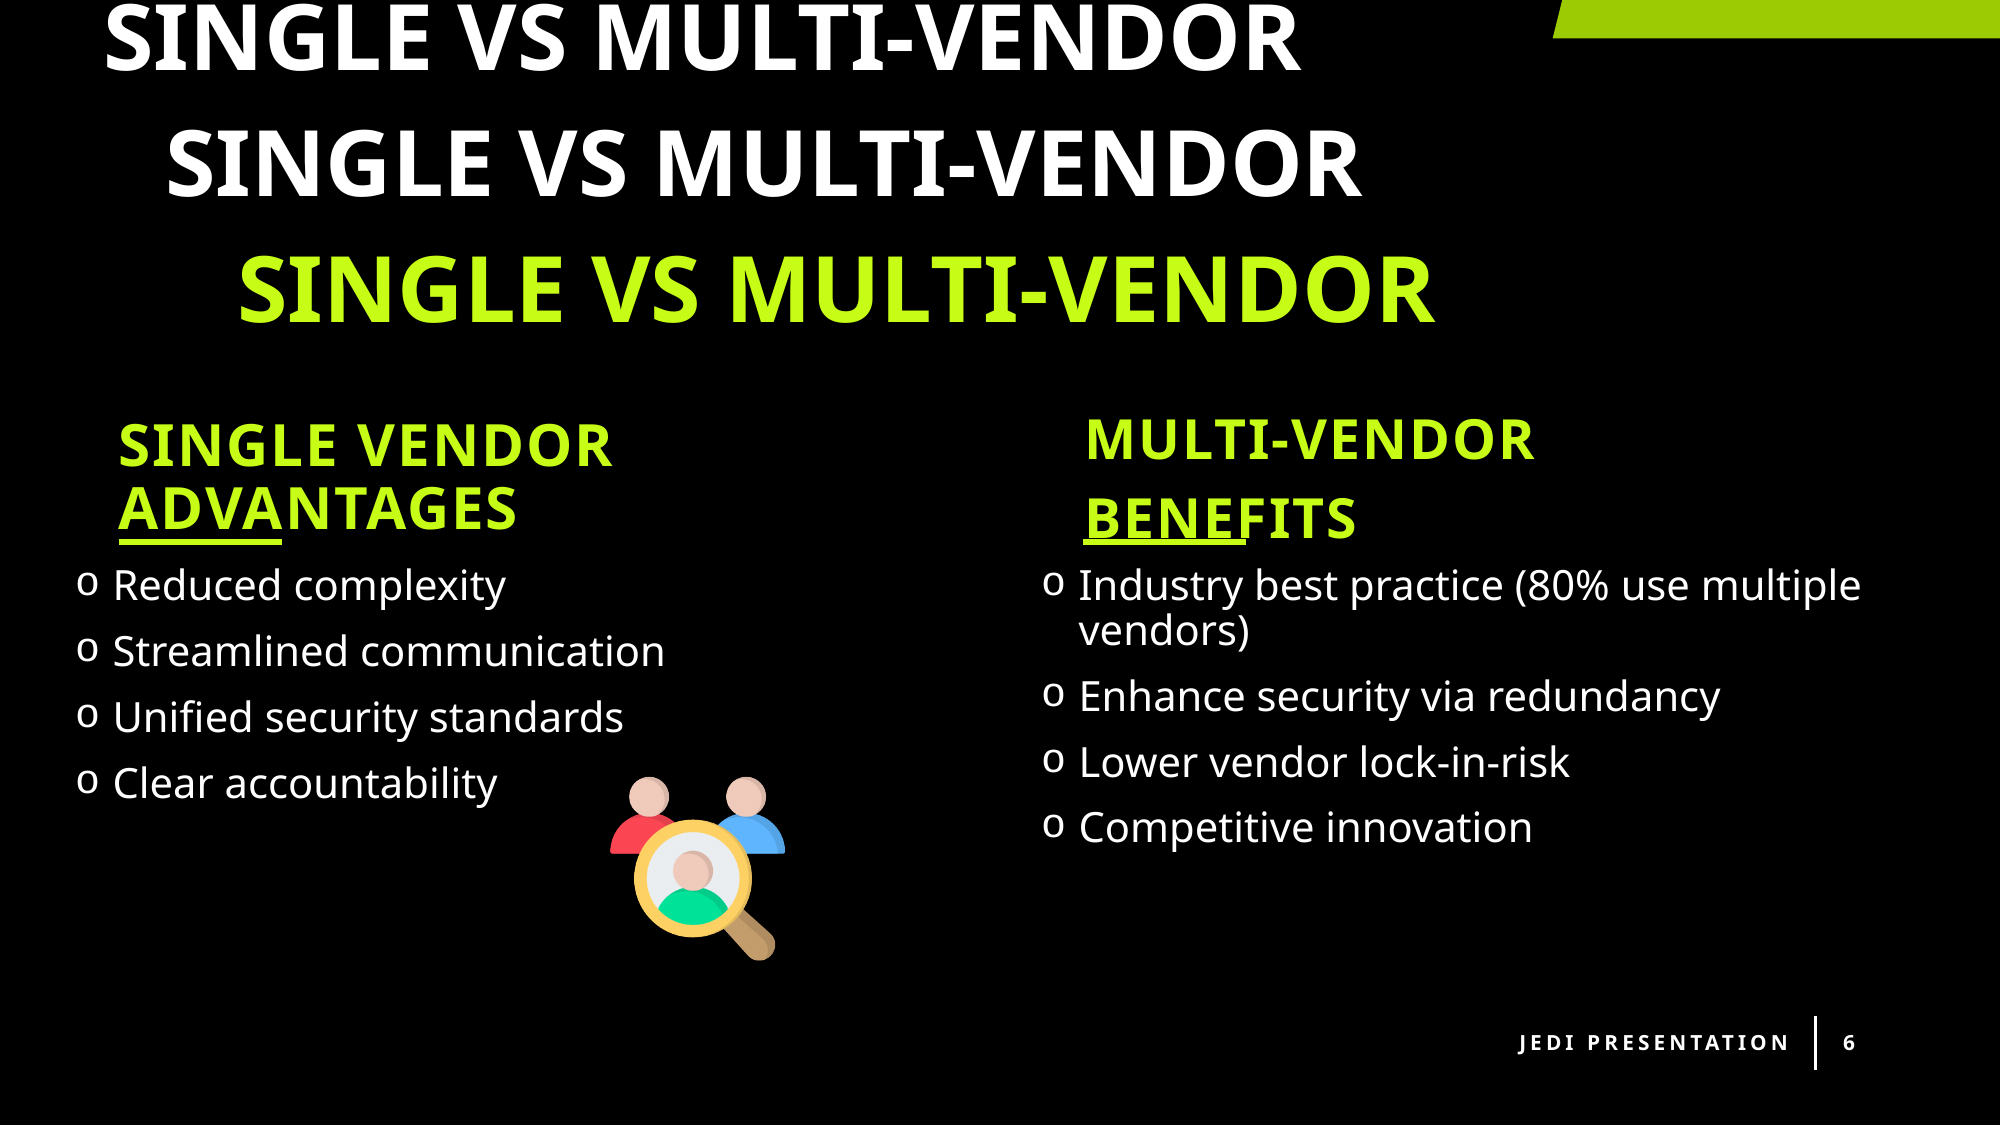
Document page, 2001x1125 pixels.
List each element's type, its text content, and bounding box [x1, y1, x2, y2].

list Industry best practice (80% use multiple vendors) Enhance security via redundancy Lower vendor lock-in-risk Competitive innovation [1026, 556, 1901, 869]
list Multi-vendor benefits [1069, 403, 1992, 559]
title Single vs multi-vendor [103, 0, 1753, 102]
slide_number 6 [1828, 1013, 1901, 1074]
list Reduced complexity Streamlined communication Unified security standards Clear accountability [60, 556, 935, 869]
picture [595, 766, 800, 971]
list Single Vendor advantages [103, 408, 932, 491]
footer JEDI Presentation [1164, 1013, 1803, 1074]
list Single vs multi-vendor [236, 243, 1478, 354]
list Single vs multi-vendor [165, 116, 1478, 228]
